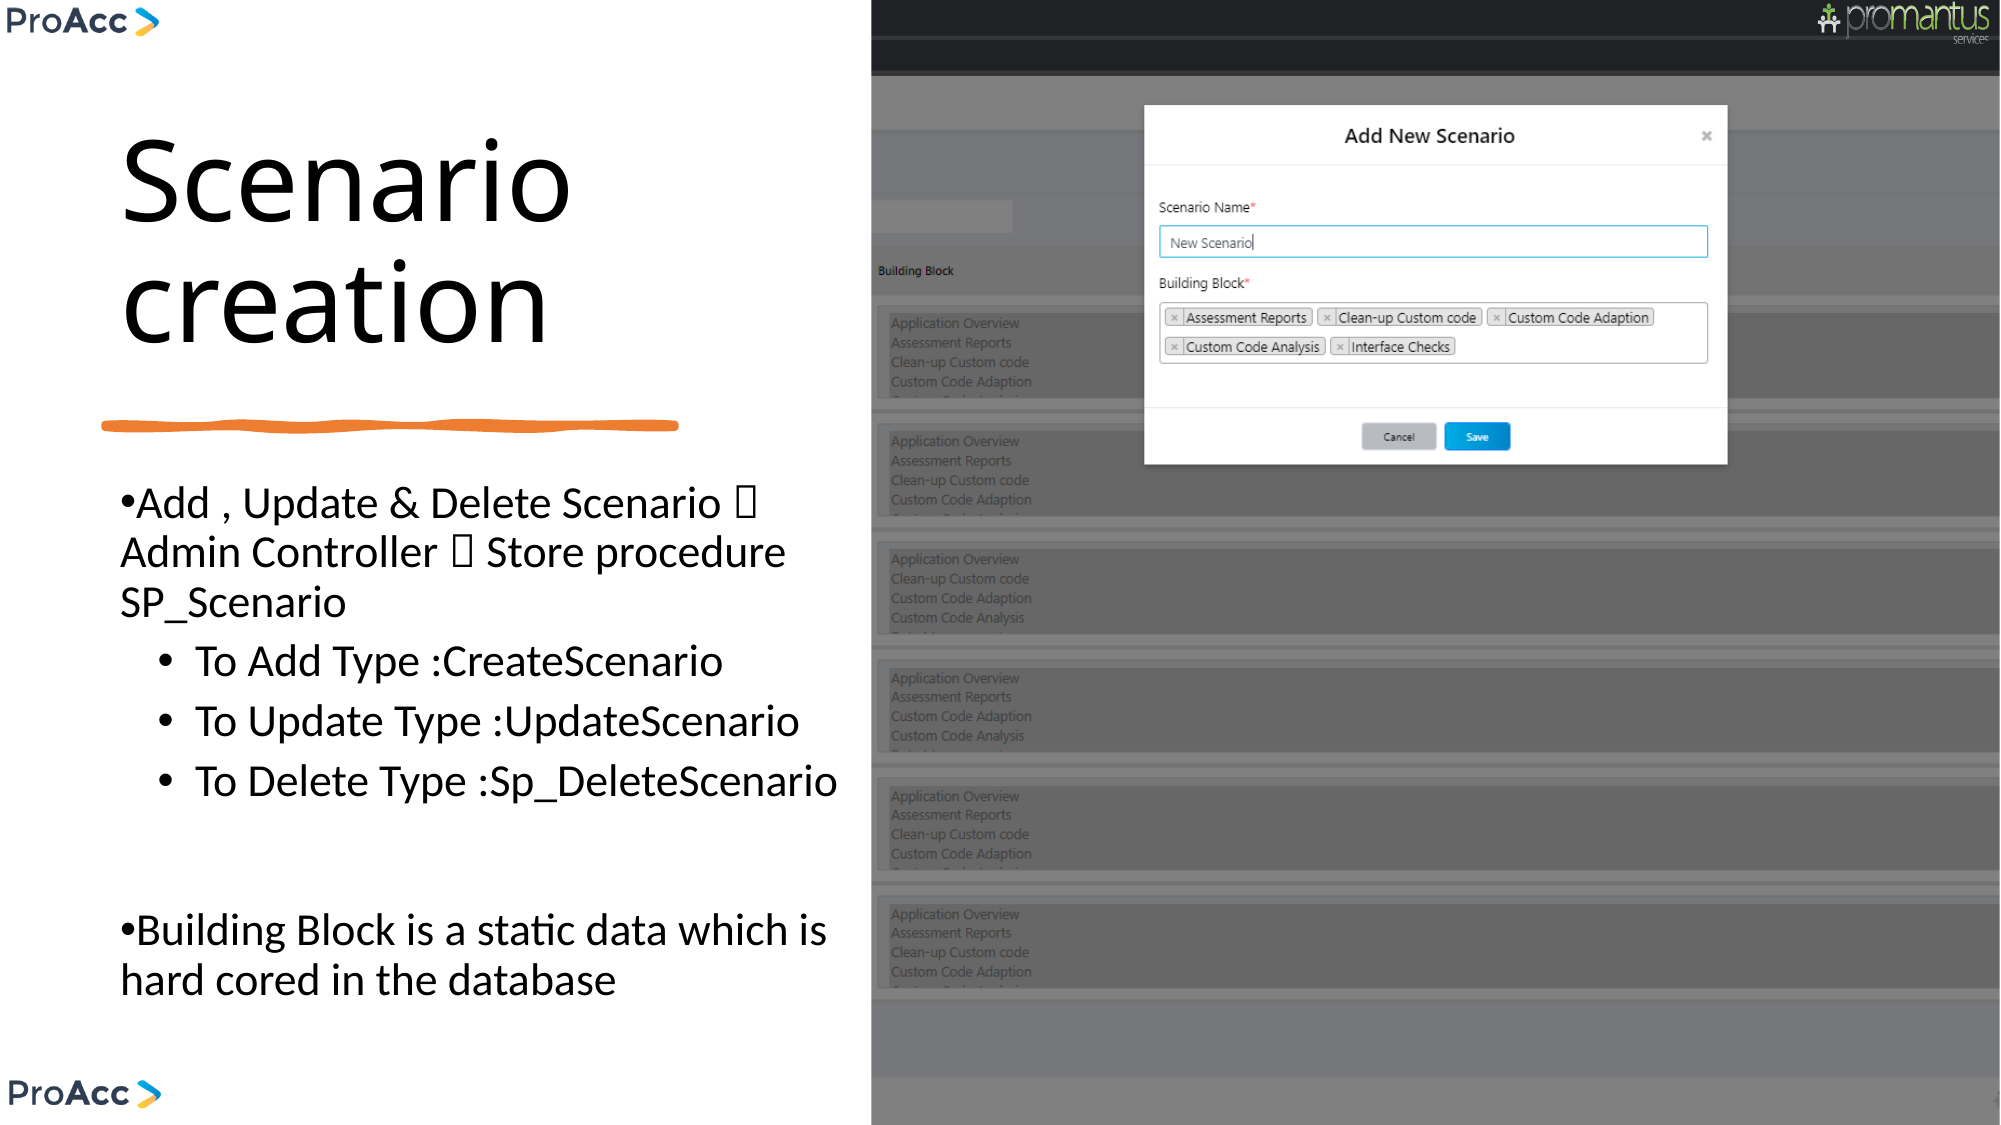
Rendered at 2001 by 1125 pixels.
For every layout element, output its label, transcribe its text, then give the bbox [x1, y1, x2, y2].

title Scenario creation [105, 53, 822, 375]
list Add , Update & Delete Scenario  Admin Controller  Store procedure SP_Scenario To Add Type :CreateScenario To Update Type :UpdateScenario To Delete Type :Sp_DeleteScenario Building Block is a static data which is hard cored in the database [105, 471, 871, 1016]
picture [871, 0, 2000, 1125]
text_box [0, 0, 177, 54]
text_box [103, 421, 676, 431]
text_box [0, 1064, 179, 1125]
text_box [0, 0, 871, 1125]
